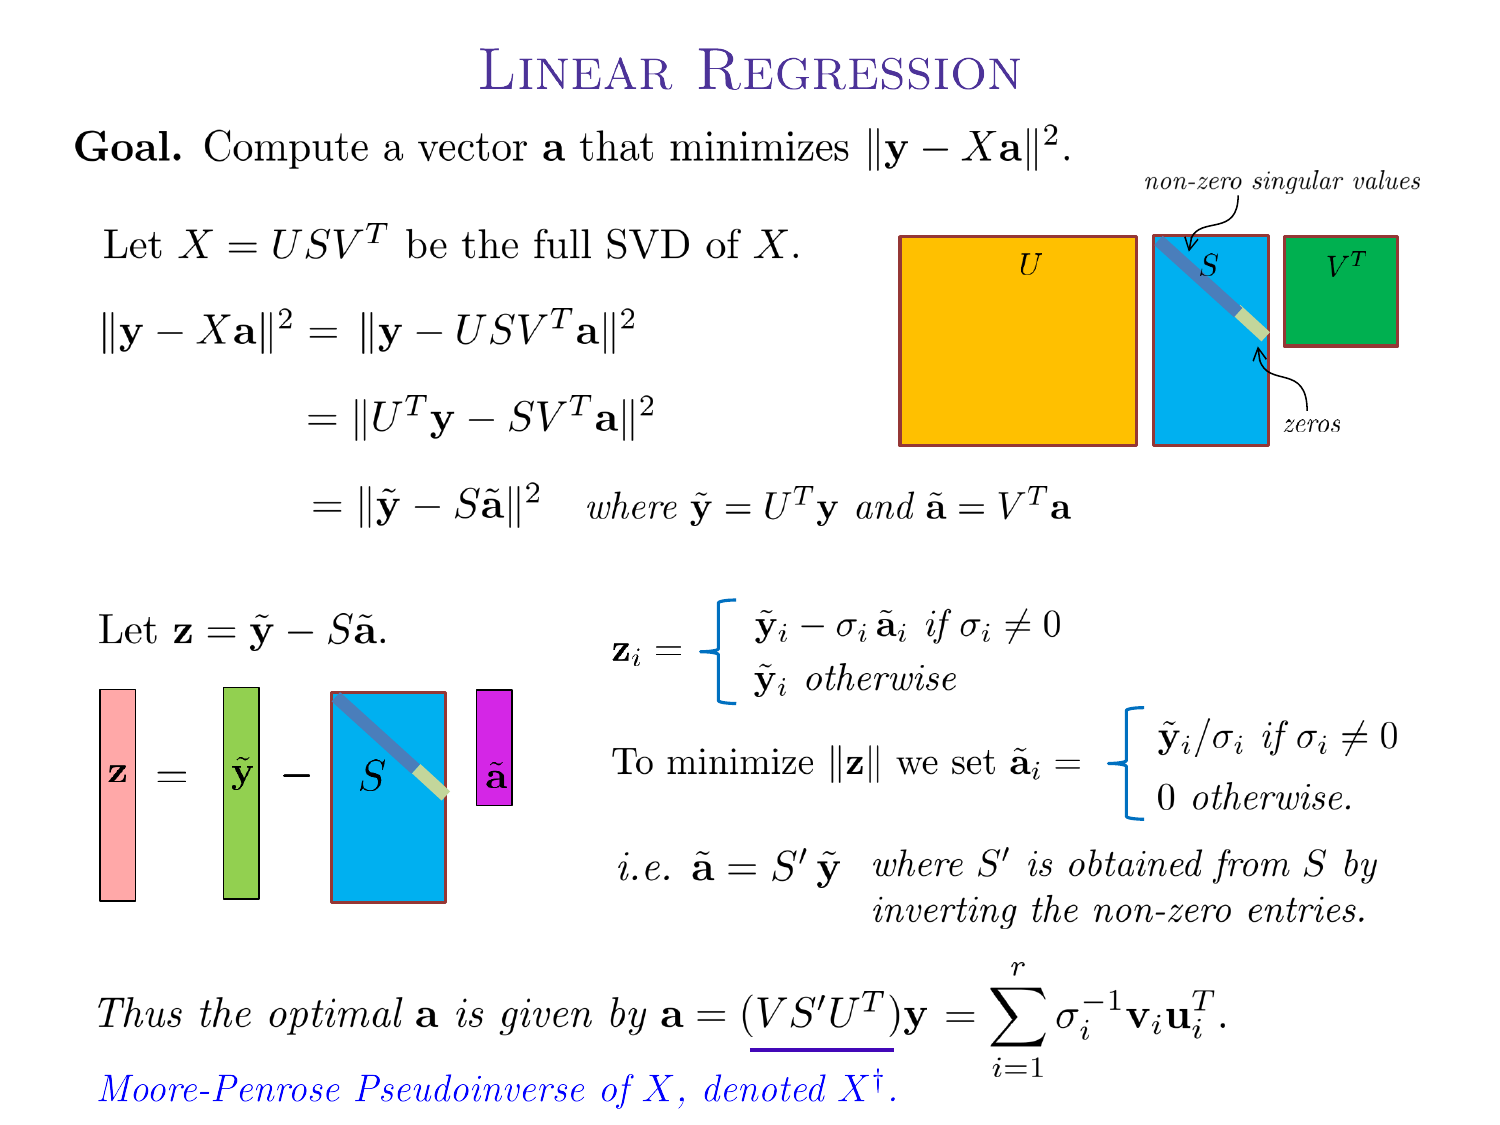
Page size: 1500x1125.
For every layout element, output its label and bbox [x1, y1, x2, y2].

picture [74, 124, 1069, 171]
picture [587, 486, 1072, 526]
picture [480, 47, 1020, 90]
picture [98, 1068, 895, 1109]
picture [98, 612, 385, 651]
picture [103, 222, 799, 260]
text_box [612, 707, 1397, 820]
picture [362, 308, 634, 355]
text_box [99, 687, 513, 903]
picture [308, 395, 653, 441]
picture [946, 962, 1226, 1077]
picture [312, 482, 539, 529]
text_box [899, 170, 1420, 447]
picture [617, 848, 841, 888]
picture [98, 991, 928, 1038]
text_box [612, 599, 1060, 704]
picture [873, 847, 1377, 929]
picture [102, 307, 338, 354]
